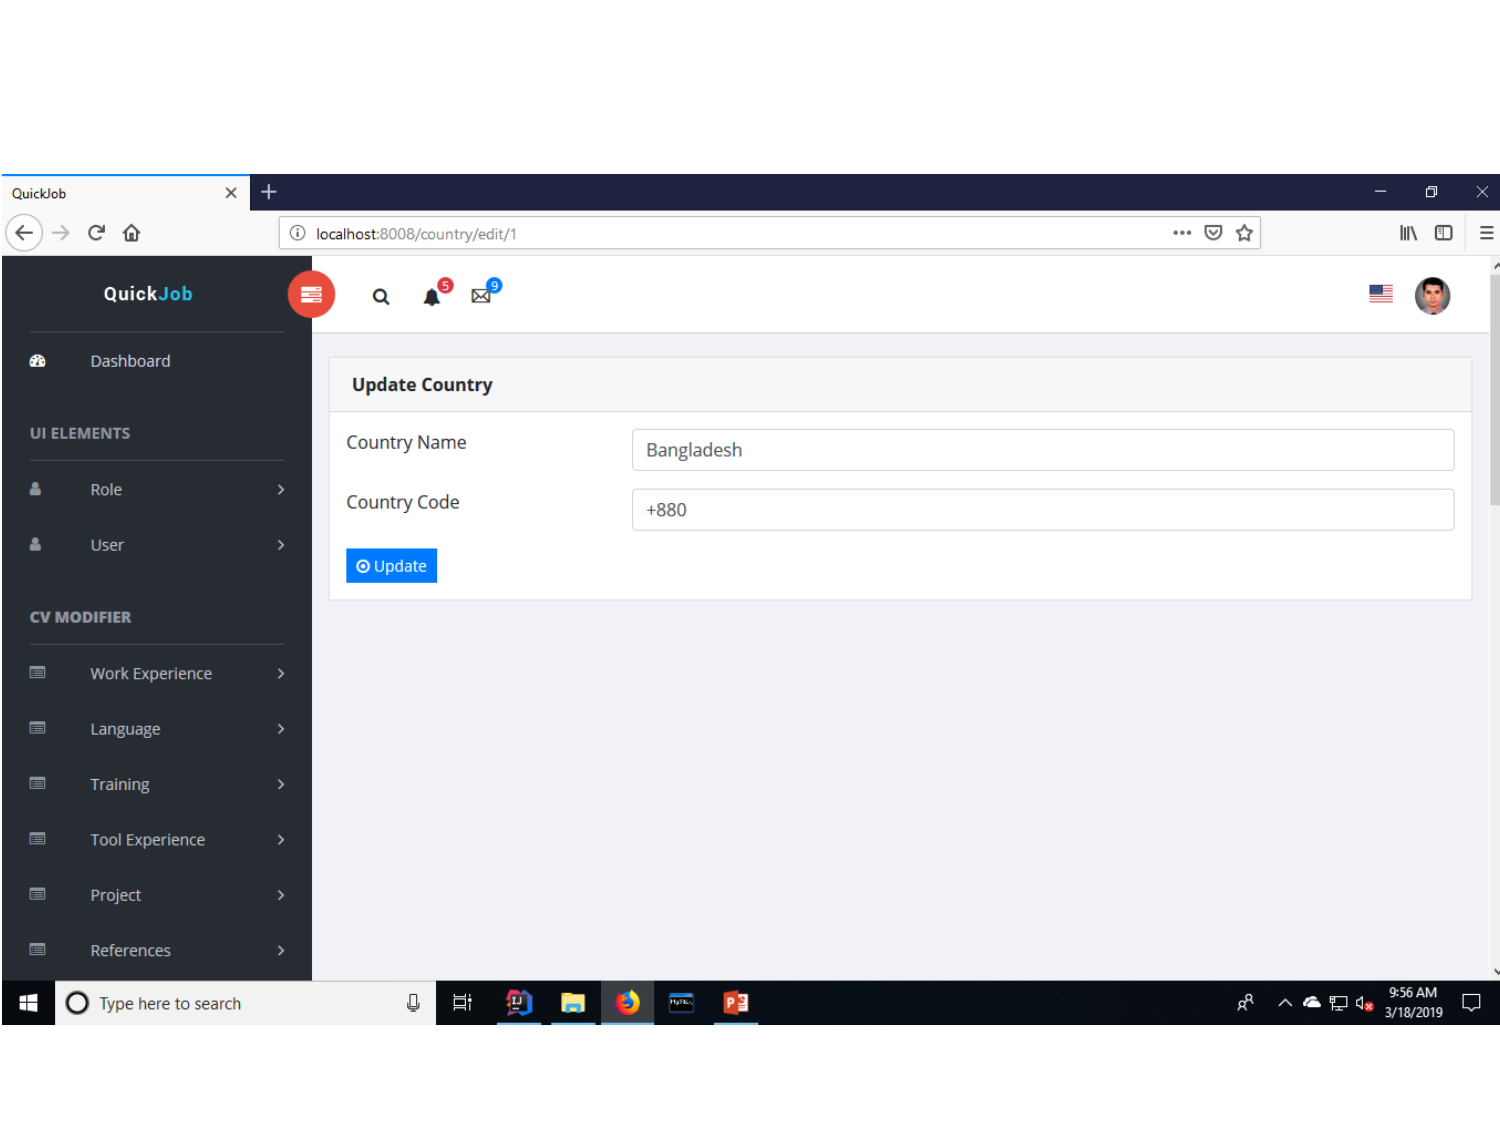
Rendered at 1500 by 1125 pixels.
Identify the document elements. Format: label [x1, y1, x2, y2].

picture [1, 174, 1500, 1026]
